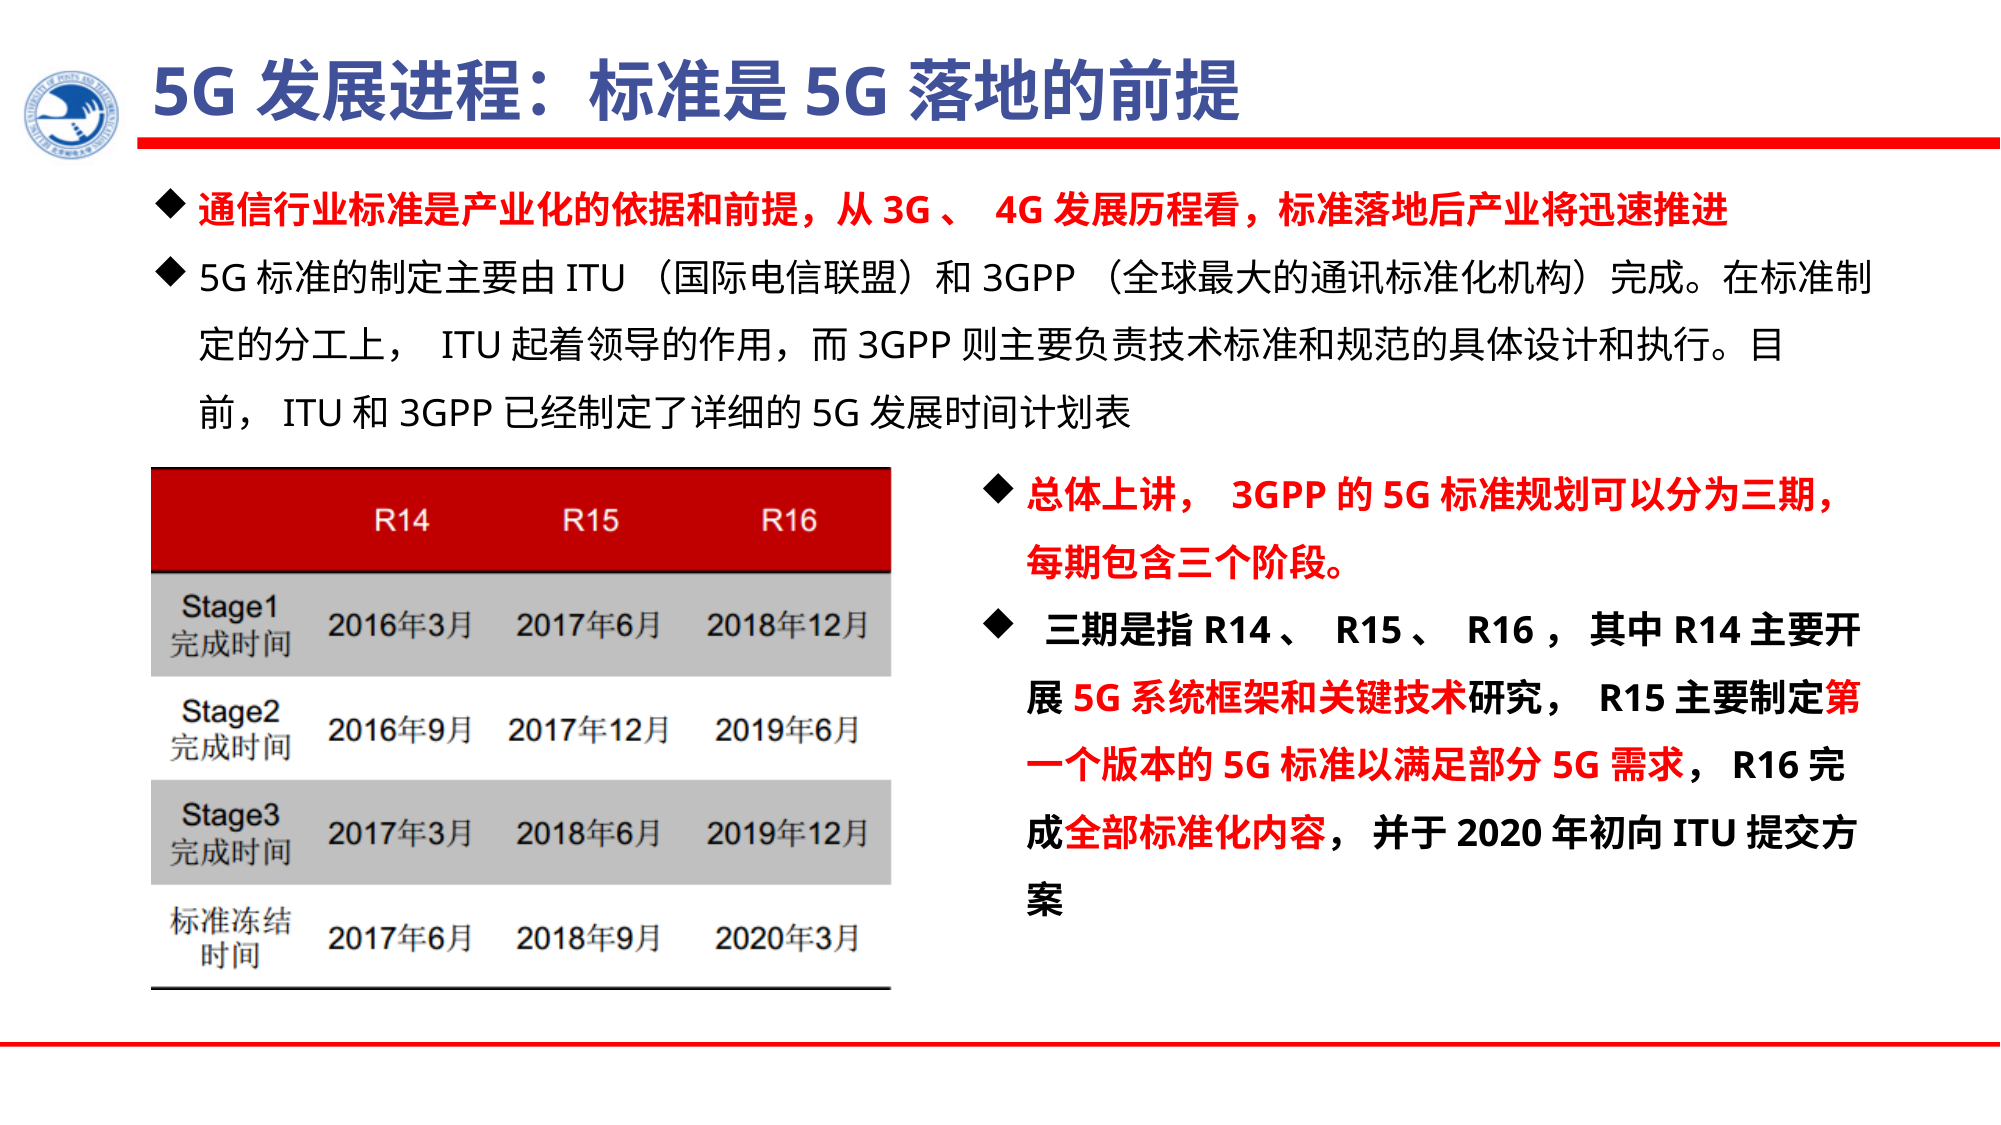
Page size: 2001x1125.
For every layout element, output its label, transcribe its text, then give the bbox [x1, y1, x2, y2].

picture [151, 467, 893, 990]
text_box 通信行业标准是产业化的依据和前提，从3G、 4G发展历程看，标准落地后产业将迅速推进 5G标准的制定主要由ITU（国际电信联盟）和3GPP（全球最大的通讯标准化机构）完成。在标准制定的分工上， ITU起着领导的作用，而3GPP则主要负责技术标准和规范的具体设计和执行。目前，ITU和3GPP已经制定了详细的5G发展时间计划表 [137, 156, 1910, 442]
text_box 总体上讲， 3GPP的5G标准规划可以分为三期， 每期包含三个阶段。 三期是指R14、 R15、 R16， 其中R14主要开展5G系统框架和关键技术研究， R15主要制定第一个版本的5G标准以满足部分5G需求，R16完成全部标准化内容， 并于2020年初向ITU提交方案 [965, 441, 1891, 929]
title 5G发展进程：标准是5G落地的前提 [137, 50, 1863, 138]
slide_number [1412, 1042, 1863, 1103]
picture [19, 66, 126, 166]
